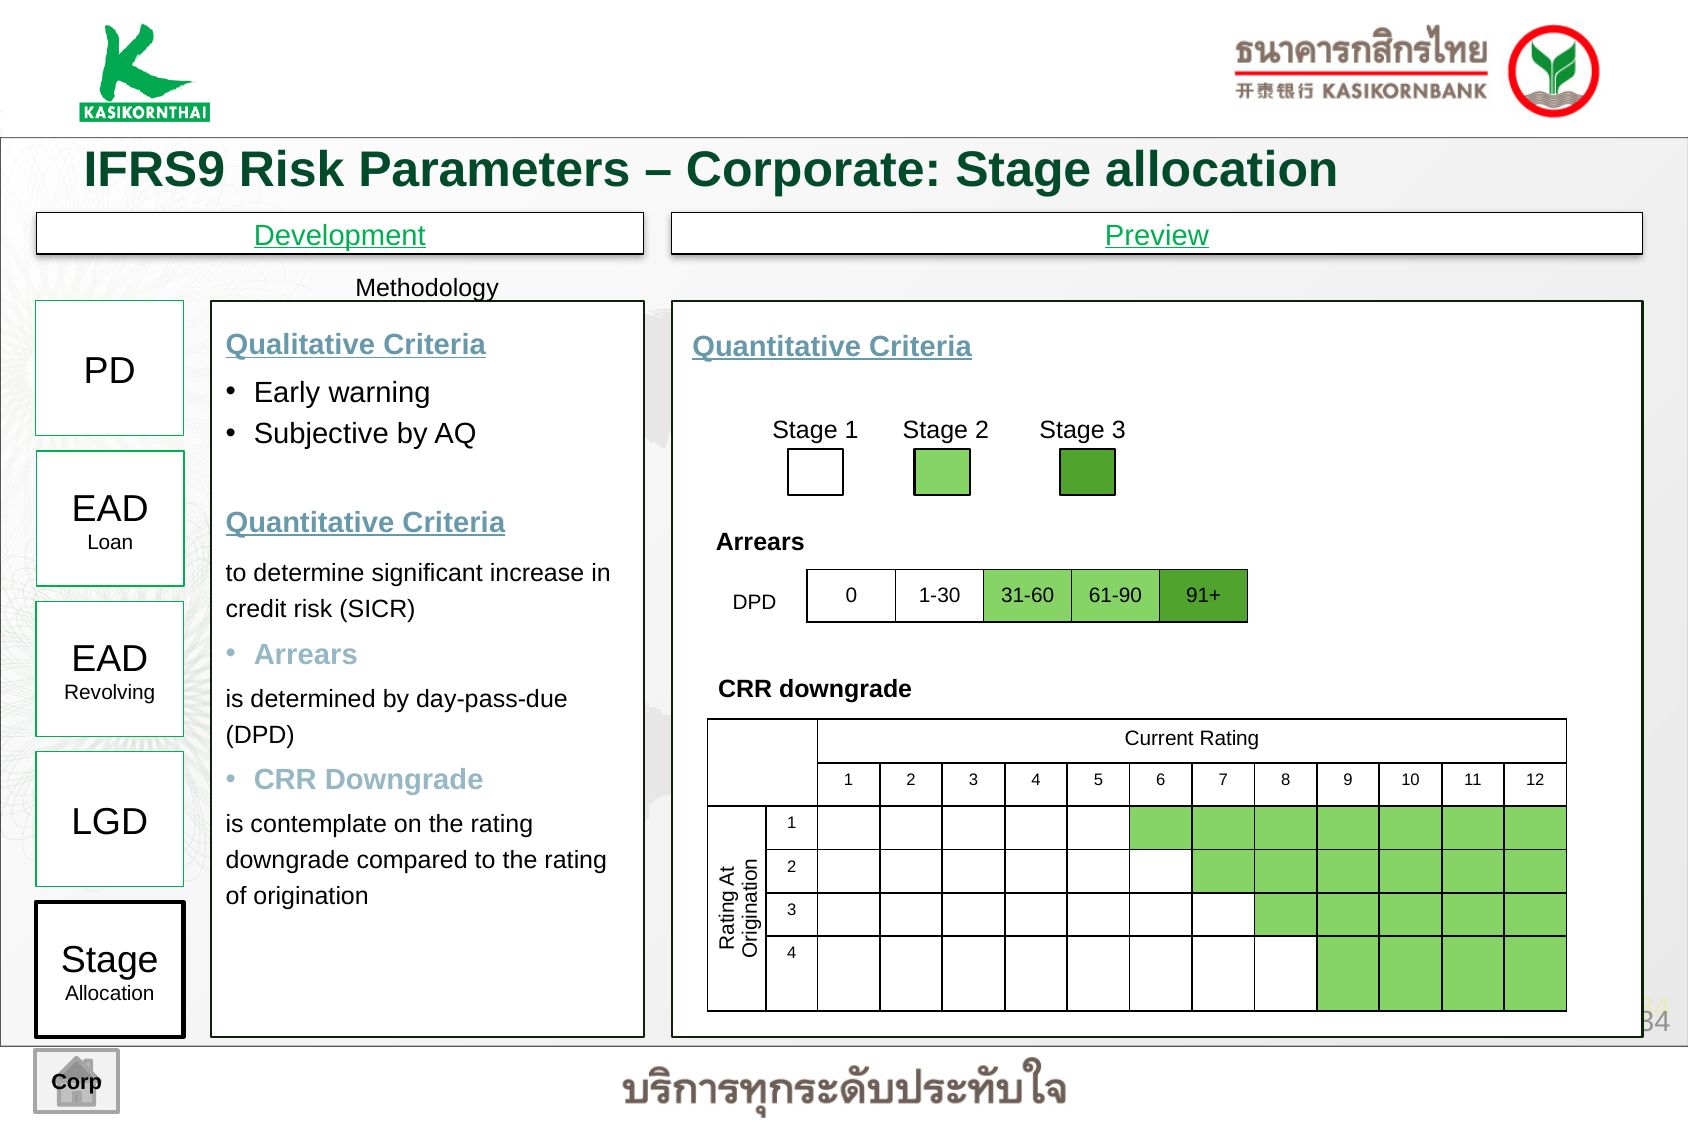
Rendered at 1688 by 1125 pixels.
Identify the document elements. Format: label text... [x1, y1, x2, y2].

table_cell [1380, 937, 1441, 1010]
table_cell [881, 850, 941, 892]
text_box Corp [33, 1048, 120, 1114]
table_cell [1318, 894, 1378, 935]
table_header 61-90 [1072, 570, 1159, 621]
table_cell [1006, 937, 1066, 1010]
table_cell [1505, 894, 1566, 935]
text_box DPD [717, 581, 792, 622]
table_cell [881, 894, 941, 935]
text_box Stage 2 [888, 406, 1005, 451]
table_cell [1130, 807, 1191, 849]
table_cell [943, 807, 1004, 849]
picture [79, 23, 210, 122]
table_cell [1255, 937, 1316, 1010]
table_cell [1006, 807, 1066, 849]
table_cell [1193, 807, 1254, 849]
table_cell 2 [881, 764, 941, 805]
text_box Stage 1 [757, 406, 875, 451]
table_cell [1130, 937, 1191, 1010]
table_cell [1443, 807, 1503, 849]
table_cell [1068, 937, 1129, 1010]
table_cell [1380, 850, 1441, 892]
table_cell [1068, 807, 1129, 849]
table_cell 3 [767, 894, 817, 935]
text_box Development [36, 212, 644, 255]
picture [0, 1049, 1688, 1125]
table_cell [1193, 894, 1254, 935]
table_cell [818, 894, 879, 935]
table_cell 11 [1443, 764, 1503, 805]
text_box Stage 3 [1024, 406, 1142, 451]
table_cell [1380, 807, 1441, 849]
text_box EAD Loan [34, 449, 186, 588]
table_cell [1006, 850, 1066, 892]
table_cell 9 [1318, 764, 1378, 805]
table_cell 4 [1006, 764, 1066, 805]
table_cell [1068, 894, 1129, 935]
table_cell 6 [1130, 764, 1191, 805]
text_box Stage Allocation [34, 900, 186, 1039]
table_cell [1505, 807, 1566, 849]
table_cell [881, 937, 941, 1010]
table_cell 1 [818, 764, 879, 805]
table_cell [1443, 937, 1503, 1010]
table_header 91+ [1160, 570, 1247, 621]
table_cell [1318, 807, 1378, 849]
table_cell 4 [767, 937, 817, 1010]
table_header 0 [808, 570, 895, 621]
table_cell [818, 850, 879, 892]
table_cell [881, 807, 941, 849]
table_cell [1006, 894, 1066, 935]
picture [1233, 23, 1601, 120]
text_box Quantitative Criteria [677, 319, 1007, 370]
table_cell 2 [767, 850, 817, 892]
text_box LGD [34, 750, 186, 889]
table_cell [1068, 850, 1129, 892]
table_header Current Rating [818, 720, 1566, 762]
table_cell 1 [767, 807, 817, 849]
table_cell 5 [1068, 764, 1129, 805]
table_cell [943, 894, 1004, 935]
text_box Arrears [701, 525, 820, 556]
table_cell [943, 850, 1004, 892]
text_box Methodology [335, 265, 520, 307]
table_cell [1505, 937, 1566, 1010]
table_cell [1443, 850, 1503, 892]
text_box [669, 299, 1645, 1039]
table_cell [1255, 894, 1316, 935]
table_cell 8 [1255, 764, 1316, 805]
table_cell [1443, 894, 1503, 935]
table_cell [1193, 937, 1254, 1010]
table_cell [1255, 850, 1316, 892]
table_cell [818, 937, 879, 1010]
table_cell [1130, 894, 1191, 935]
table_cell 3 [943, 764, 1004, 805]
text_box EAD Revolving [34, 599, 186, 738]
table_cell [1505, 850, 1566, 892]
table_cell [818, 807, 879, 849]
text_box PD [34, 299, 186, 438]
text_box [912, 447, 972, 497]
table_cell 12 [1505, 764, 1566, 805]
text_box Preview [671, 212, 1643, 255]
table_cell [1130, 850, 1191, 892]
table_cell [1318, 850, 1378, 892]
table_cell 10 [1380, 764, 1441, 805]
text_box CRR downgrade [703, 672, 928, 703]
text_box IFRS9 Risk Parameters – Corporate: Stage allocation [67, 135, 1433, 198]
text_box Qualitative Criteria Early warning Subjective by AQ Quantitative Criteria to determine significant increase in credit risk (SICR) Arrears is determined by day-pass-due (DPD) CRR Downgrade is contemplate on the rating downgrade compared to the rating of origination [209, 299, 646, 1040]
table_cell 7 [1193, 764, 1254, 805]
table_cell [1380, 894, 1441, 935]
table_header 1-30 [896, 570, 983, 621]
table_header [708, 720, 817, 805]
table_header 31-60 [984, 570, 1071, 621]
text_box [786, 447, 845, 497]
table_cell [943, 937, 1004, 1010]
table_cell [1318, 937, 1378, 1010]
text_box [1058, 447, 1117, 497]
table_cell [1255, 807, 1316, 849]
table_cell [1193, 850, 1254, 892]
table_cell Rating At Origination [708, 807, 765, 1010]
